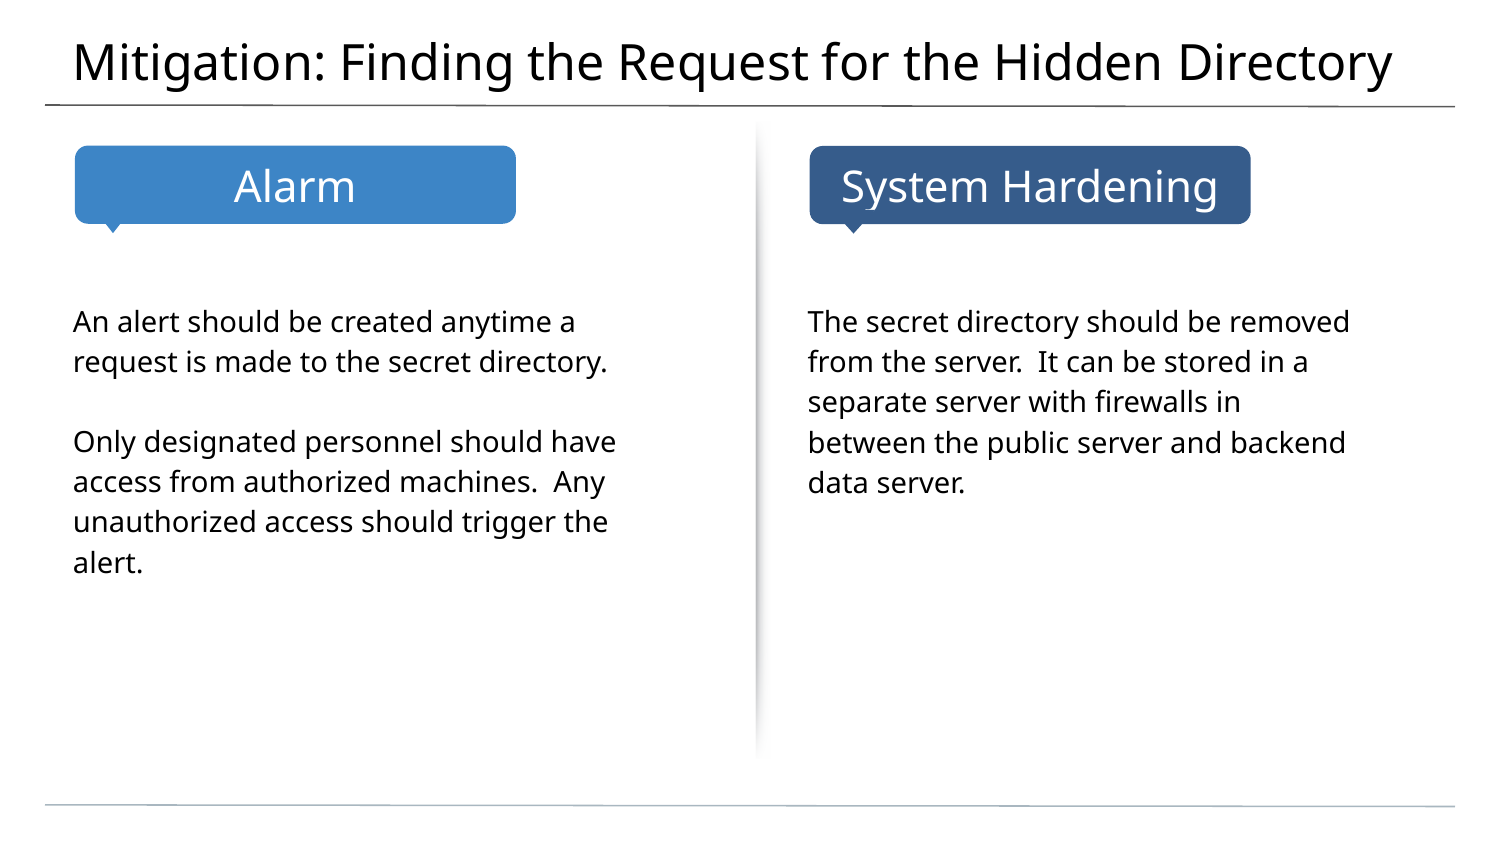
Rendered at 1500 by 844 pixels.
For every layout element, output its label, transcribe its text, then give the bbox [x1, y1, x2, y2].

picture [703, 107, 839, 782]
subtitle The secret directory should be removed from the server. It can be stored in a separate server with firewalls in between the public server and backend data server. [732, 263, 1438, 805]
title Mitigation: Finding the Request for the Hidden Directory [0, 0, 1500, 88]
subtitle An alert should be created anytime a request is made to the secret directory. Only designated personnel should have access from authorized machines. Any unauthorized access should trigger the alert. [0, 262, 704, 805]
